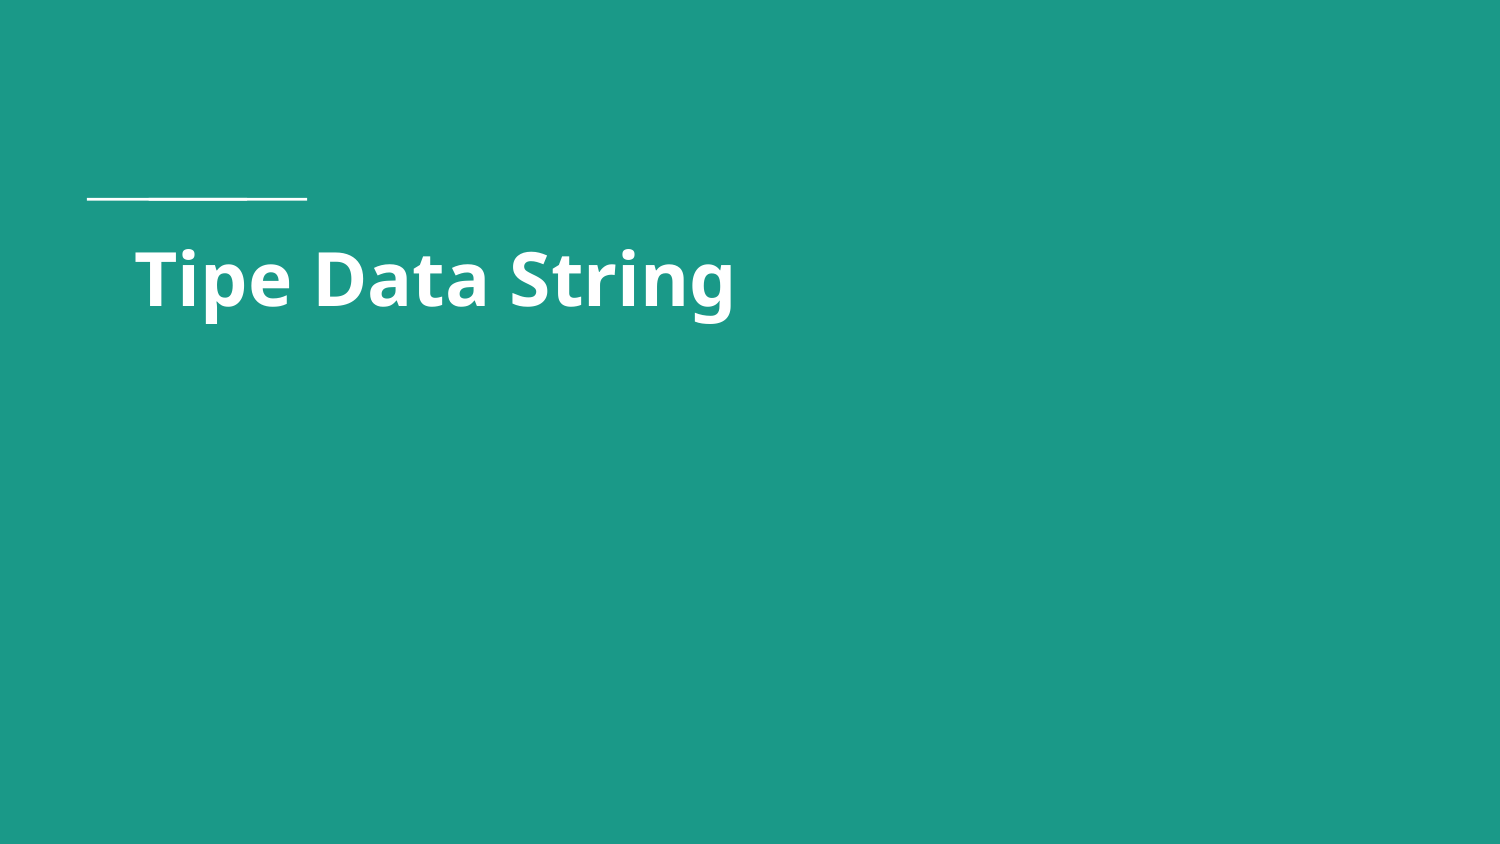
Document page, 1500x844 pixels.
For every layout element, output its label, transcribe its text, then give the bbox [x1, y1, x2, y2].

title Tipe Data String [119, 216, 1381, 466]
